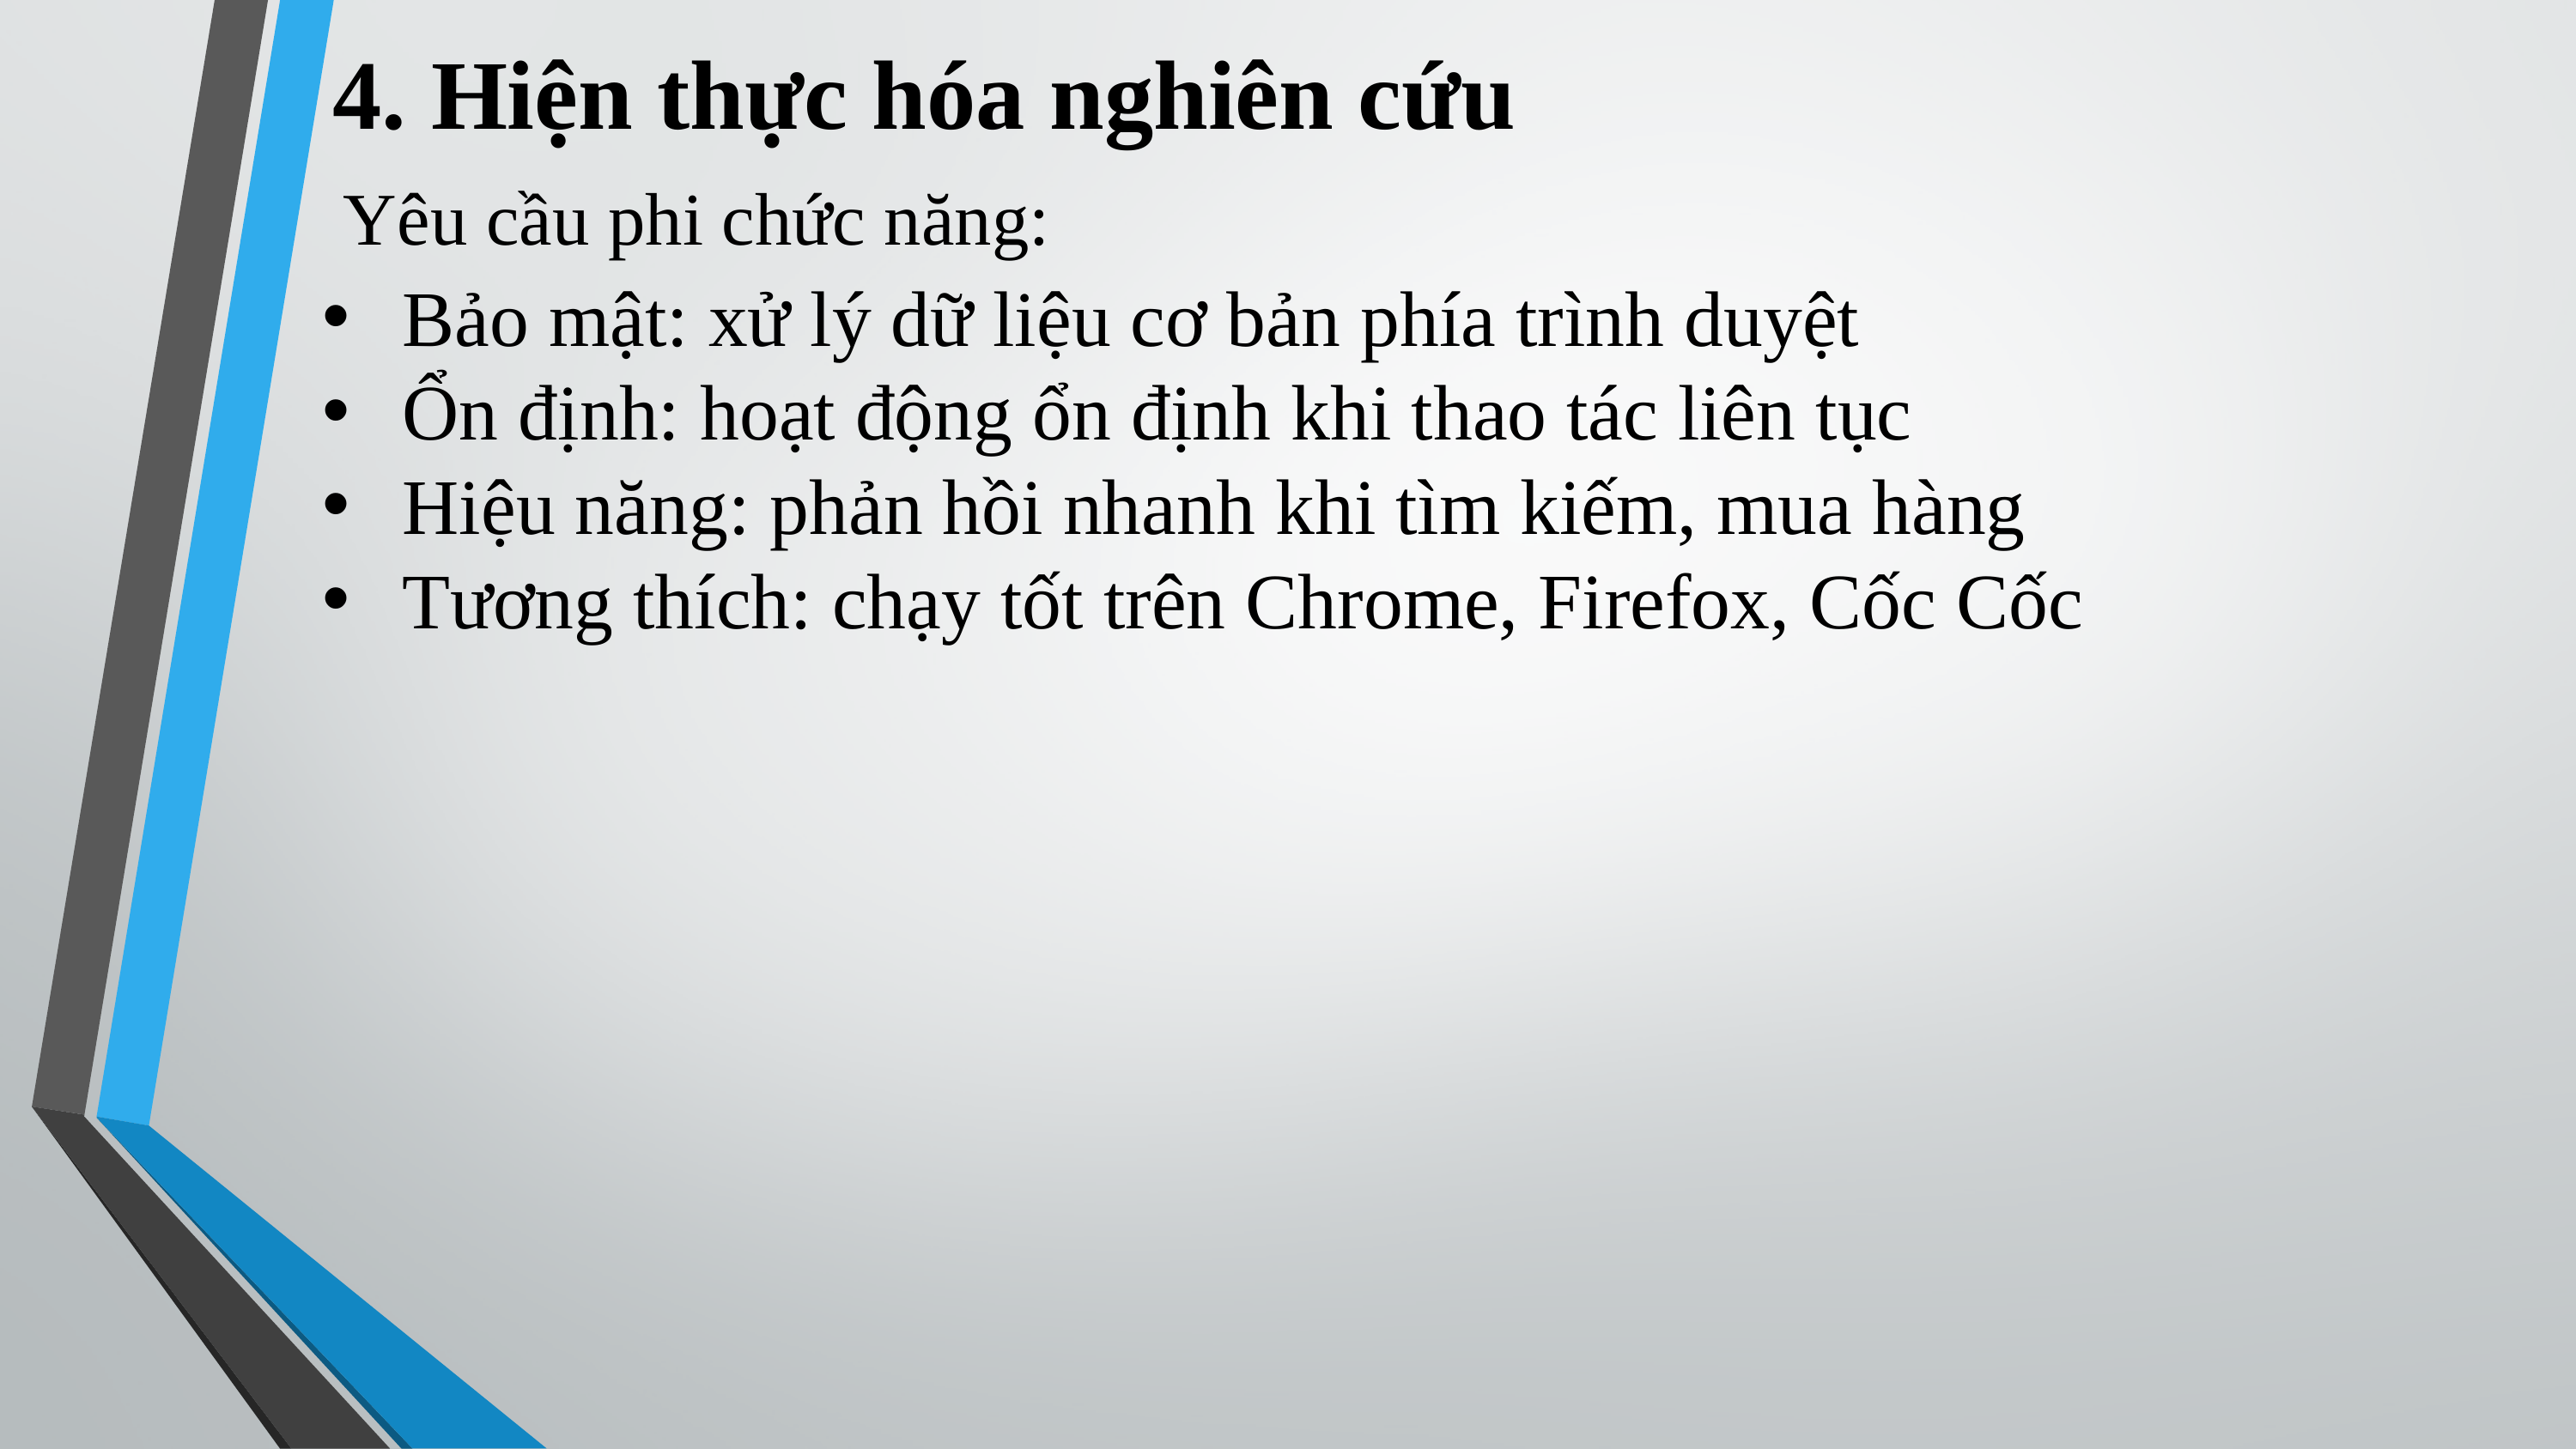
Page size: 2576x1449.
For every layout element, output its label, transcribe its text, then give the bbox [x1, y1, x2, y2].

text_box Yêu cầu phi chức năng: [343, 155, 1866, 261]
text_box 4. Hiện thực hóa nghiên cứu [332, 27, 2118, 149]
text_box Bảo mật: xử lý dữ liệu cơ bản phía trình duyệt Ổn định: hoạt động ổn định khi thao tác liên tục Hiệu năng: phản hồi nhanh khi tìm kiếm, mua hàng Tương thích: chạy tốt trên Chrome, Firefox, Cốc Cốc [321, 267, 2576, 1251]
